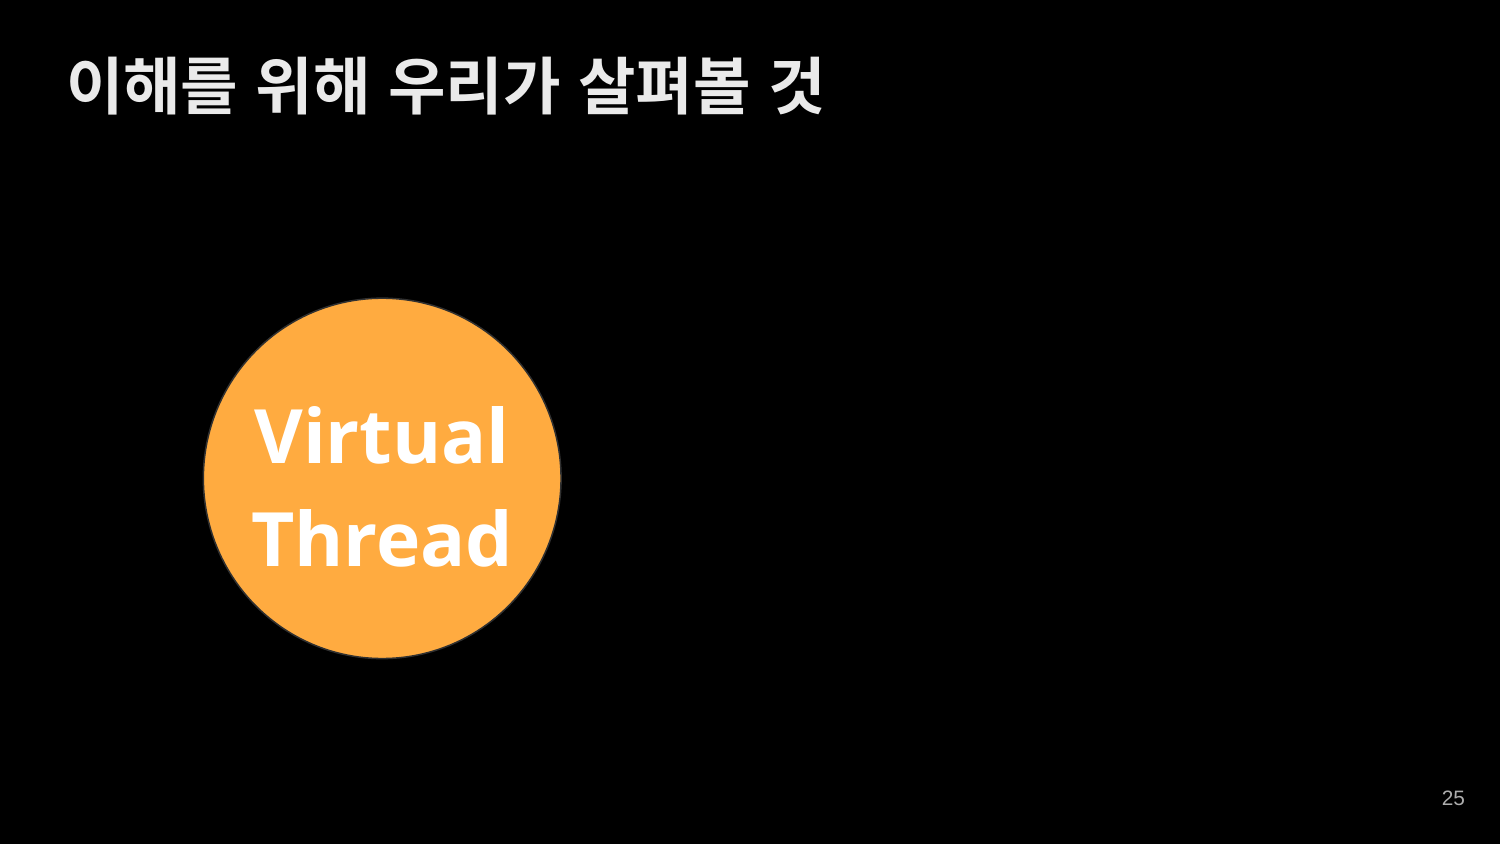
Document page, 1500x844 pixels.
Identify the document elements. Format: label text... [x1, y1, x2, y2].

text_box 이해를 위해 우리가 살펴볼 것 [51, 31, 1344, 158]
text_box [265, 298, 500, 342]
text_box [548, 410, 562, 546]
text_box Virtual Thread [216, 342, 548, 615]
text_box [203, 411, 216, 545]
text_box [265, 615, 499, 659]
slide_number ‹#› [1389, 764, 1480, 830]
